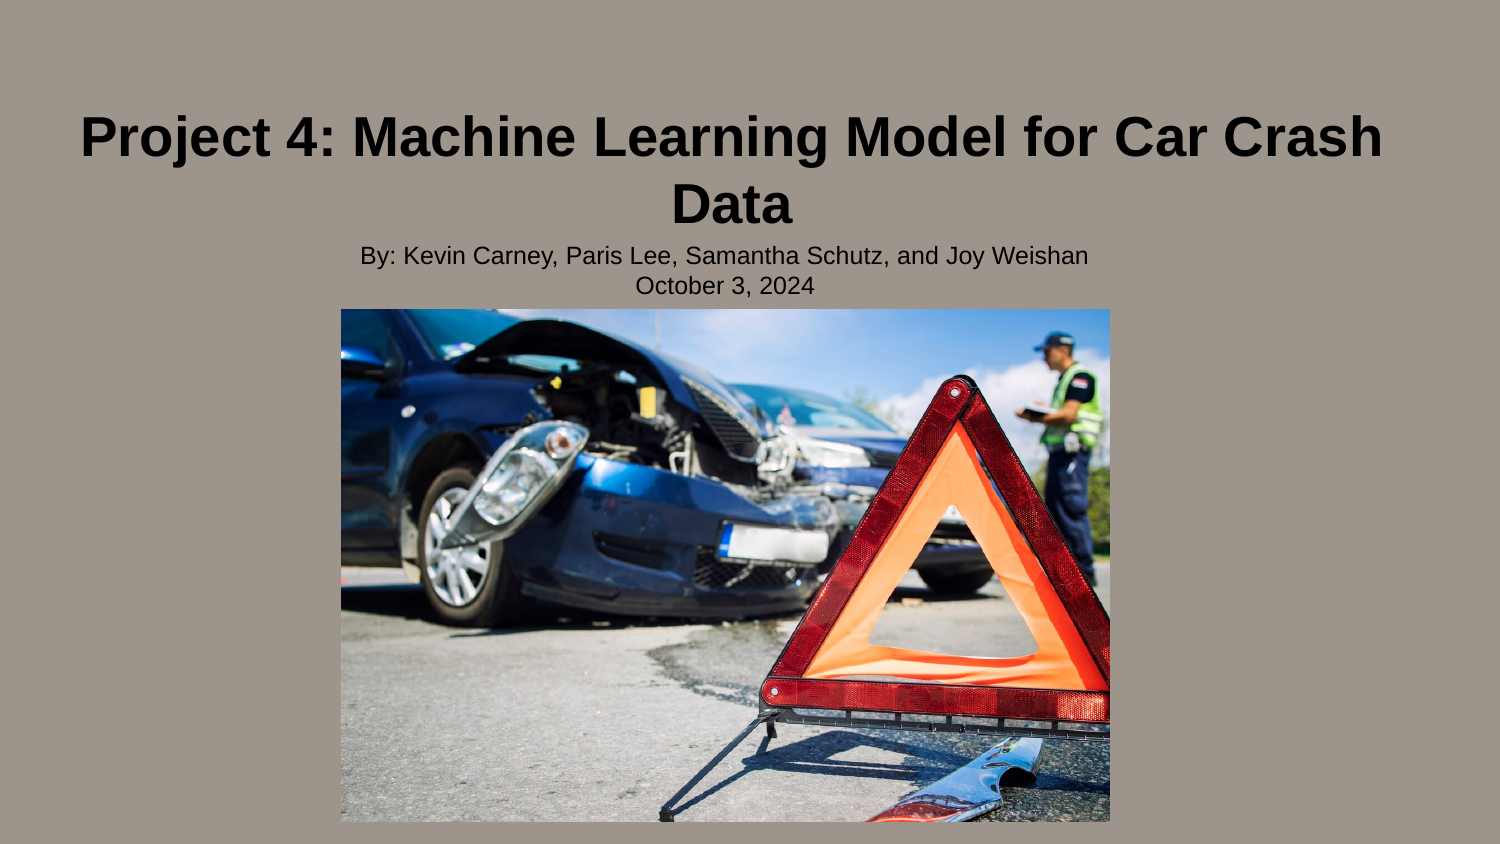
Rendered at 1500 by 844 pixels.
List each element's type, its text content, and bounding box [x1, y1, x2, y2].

subtitle By: Kevin Carney, Paris Lee, Samantha Schutz, and Joy Weishan October 3, 2024 [26, 226, 1425, 357]
title Project 4: Machine Learning Model for Car Crash Data [33, 0, 1431, 337]
picture [341, 309, 1110, 822]
